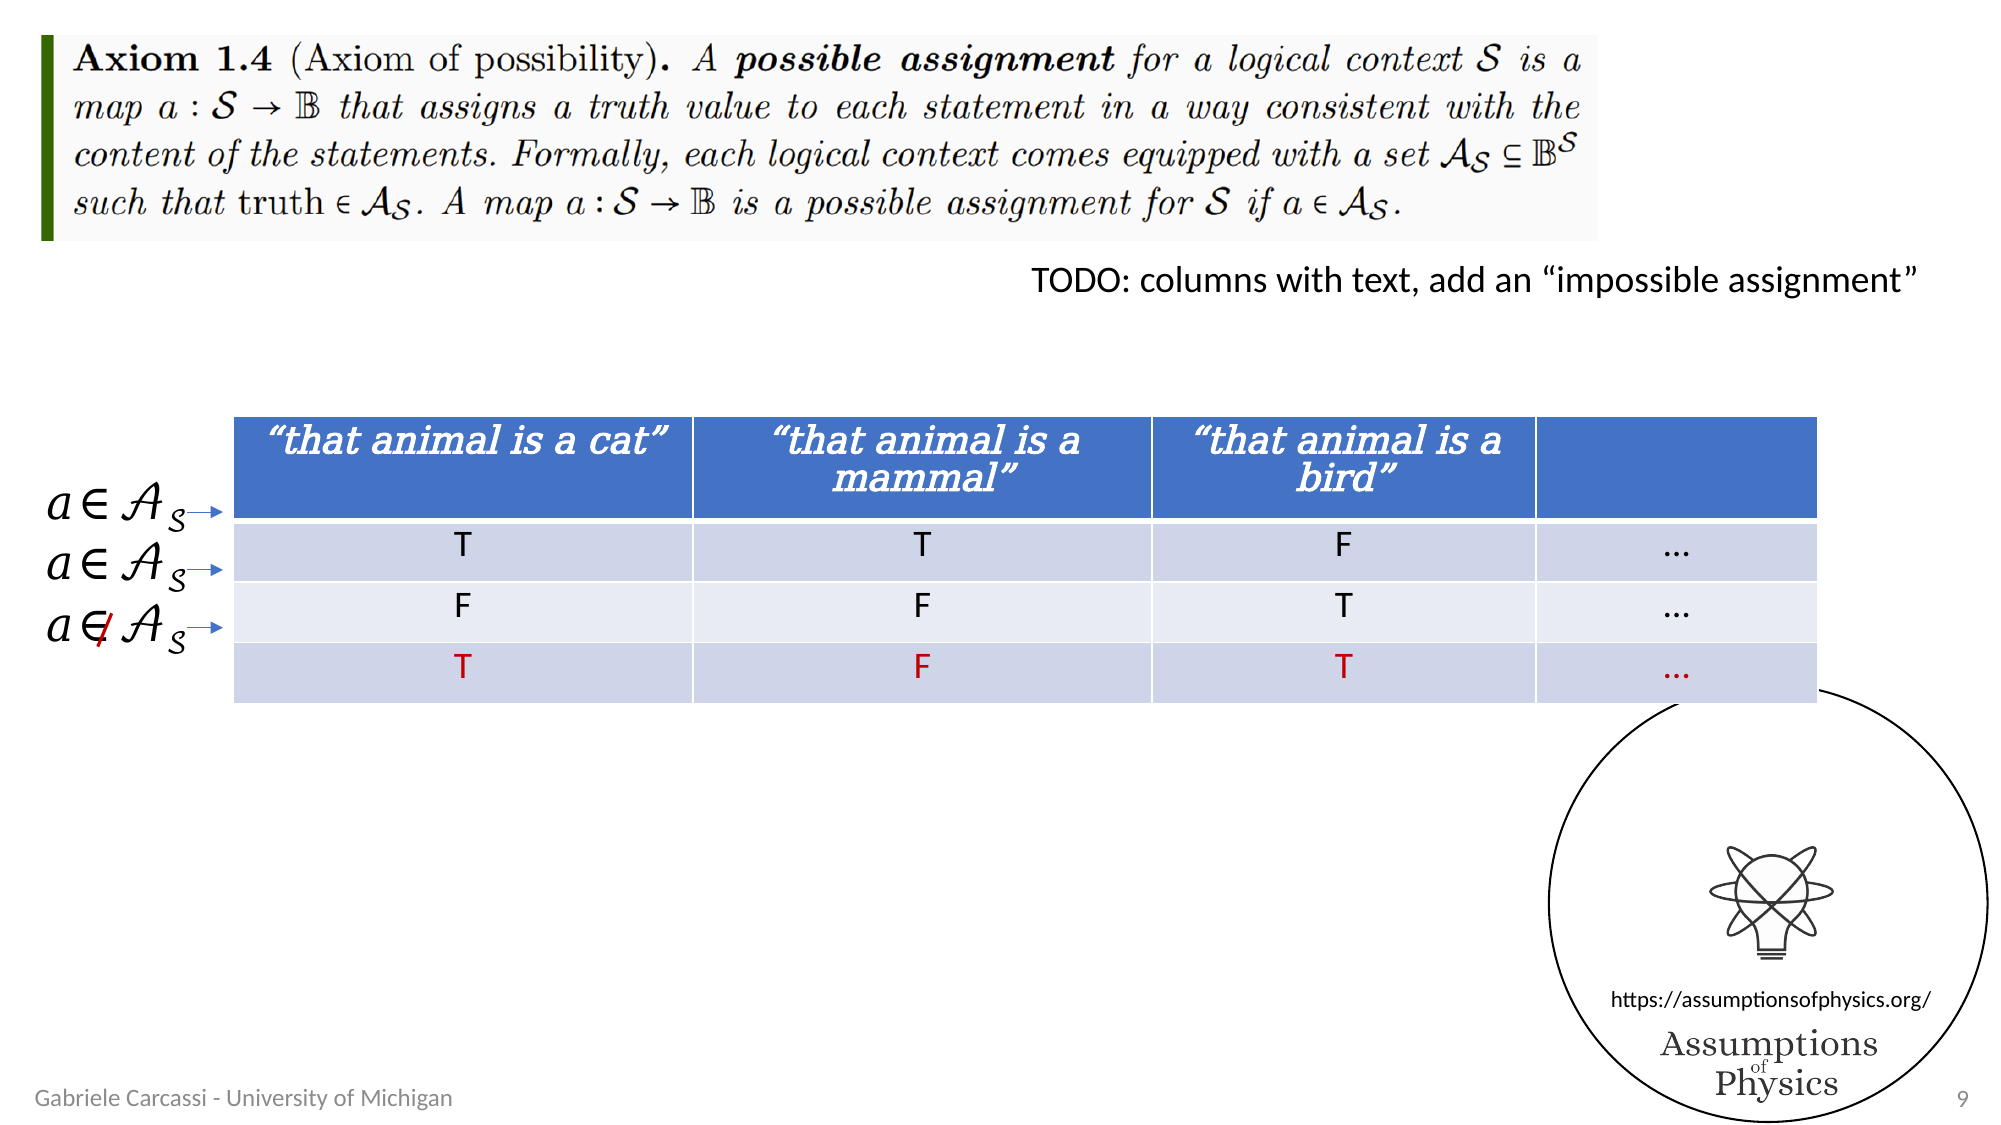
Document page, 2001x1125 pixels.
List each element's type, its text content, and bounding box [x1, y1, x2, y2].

slide_number 9 [1893, 1078, 1985, 1116]
footer Gabriele Carcassi - University of Michigan [19, 1077, 999, 1116]
picture [1660, 1029, 1877, 1103]
picture [1709, 846, 1834, 960]
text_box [97, 613, 112, 647]
picture [41, 35, 1627, 241]
text_box TODO: columns with text, add an “impossible assignment” [1016, 247, 1935, 307]
